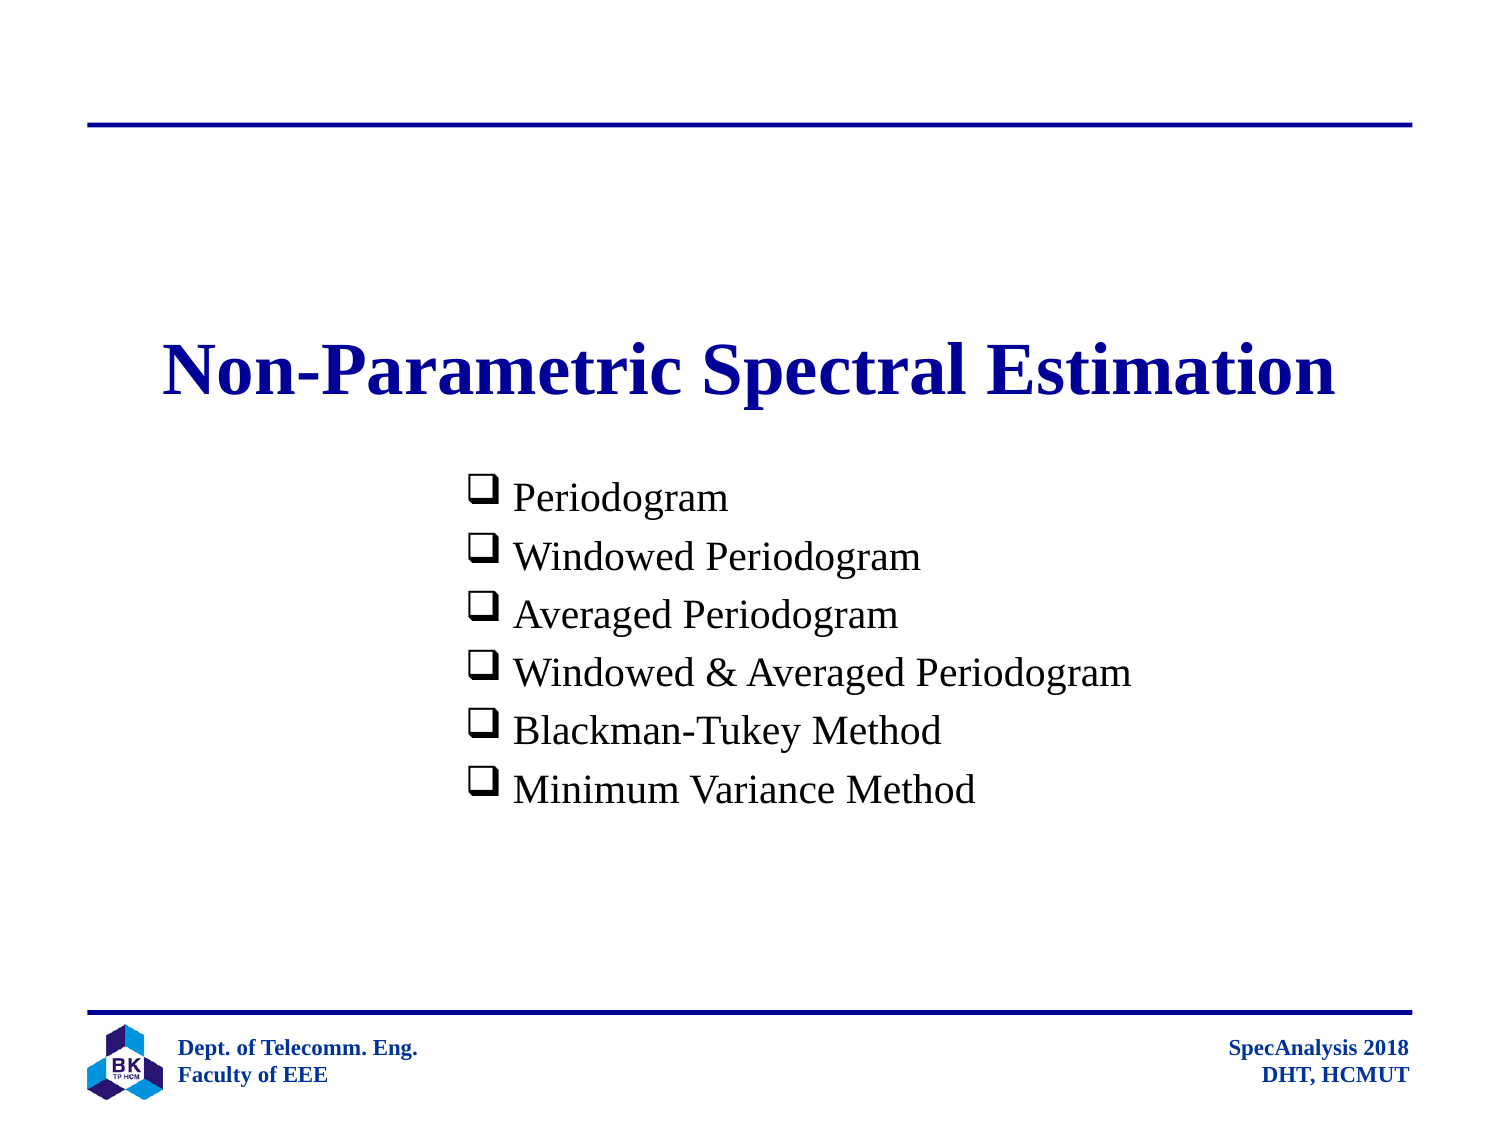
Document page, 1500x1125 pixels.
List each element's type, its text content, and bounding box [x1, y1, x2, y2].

subtitle Periodogram Windowed Periodogram Averaged Periodogram Windowed & Averaged Periodogram Blackman-Tukey Method Minimum Variance Method [449, 462, 1500, 751]
title Non-Parametric Spectral Estimation [112, 208, 1388, 451]
picture [87, 1024, 163, 1100]
